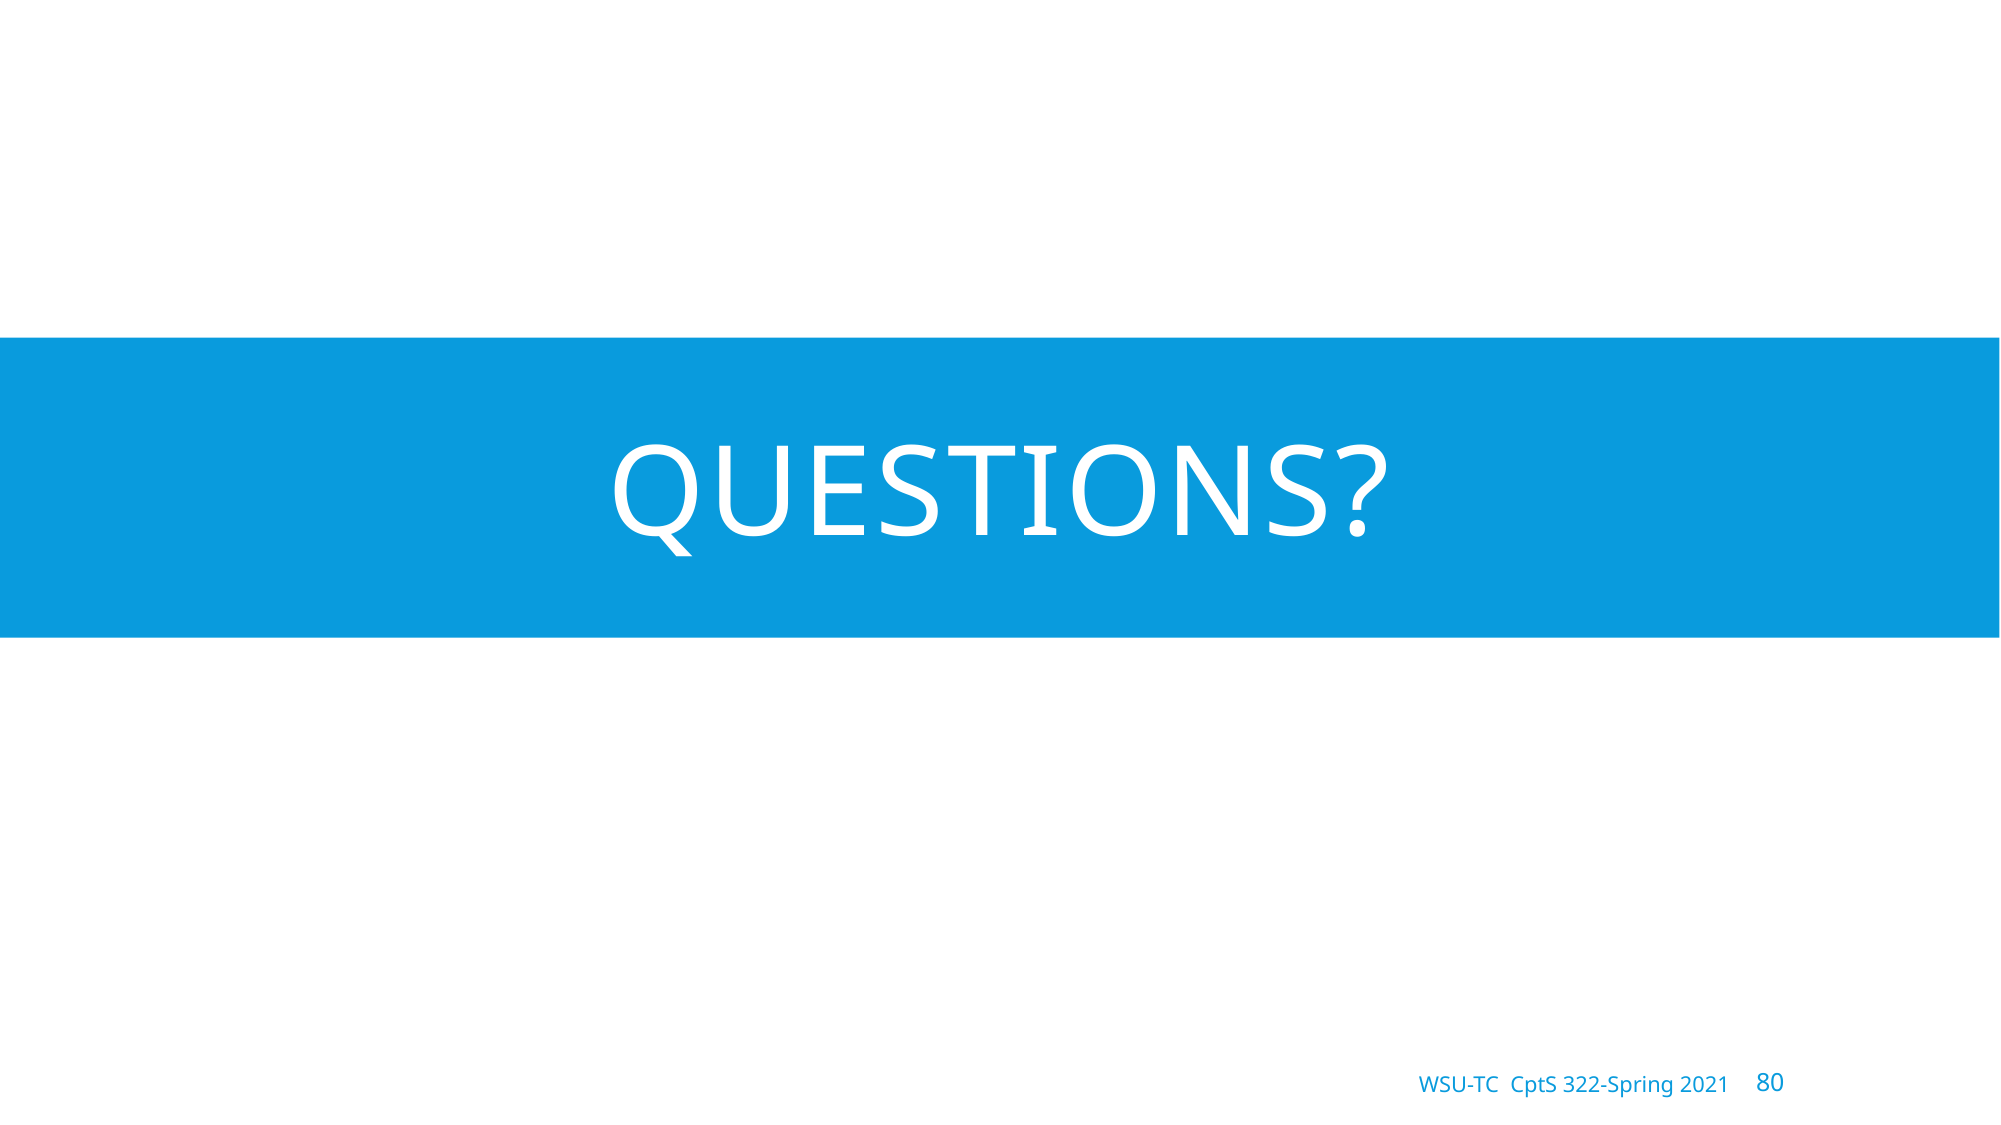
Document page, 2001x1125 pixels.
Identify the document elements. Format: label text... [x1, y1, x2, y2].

slide_number 80 [1748, 1053, 1904, 1114]
title Questions? [136, 362, 1862, 638]
footer WSU-TC CptS 322-Spring 2021 [918, 1053, 1746, 1114]
